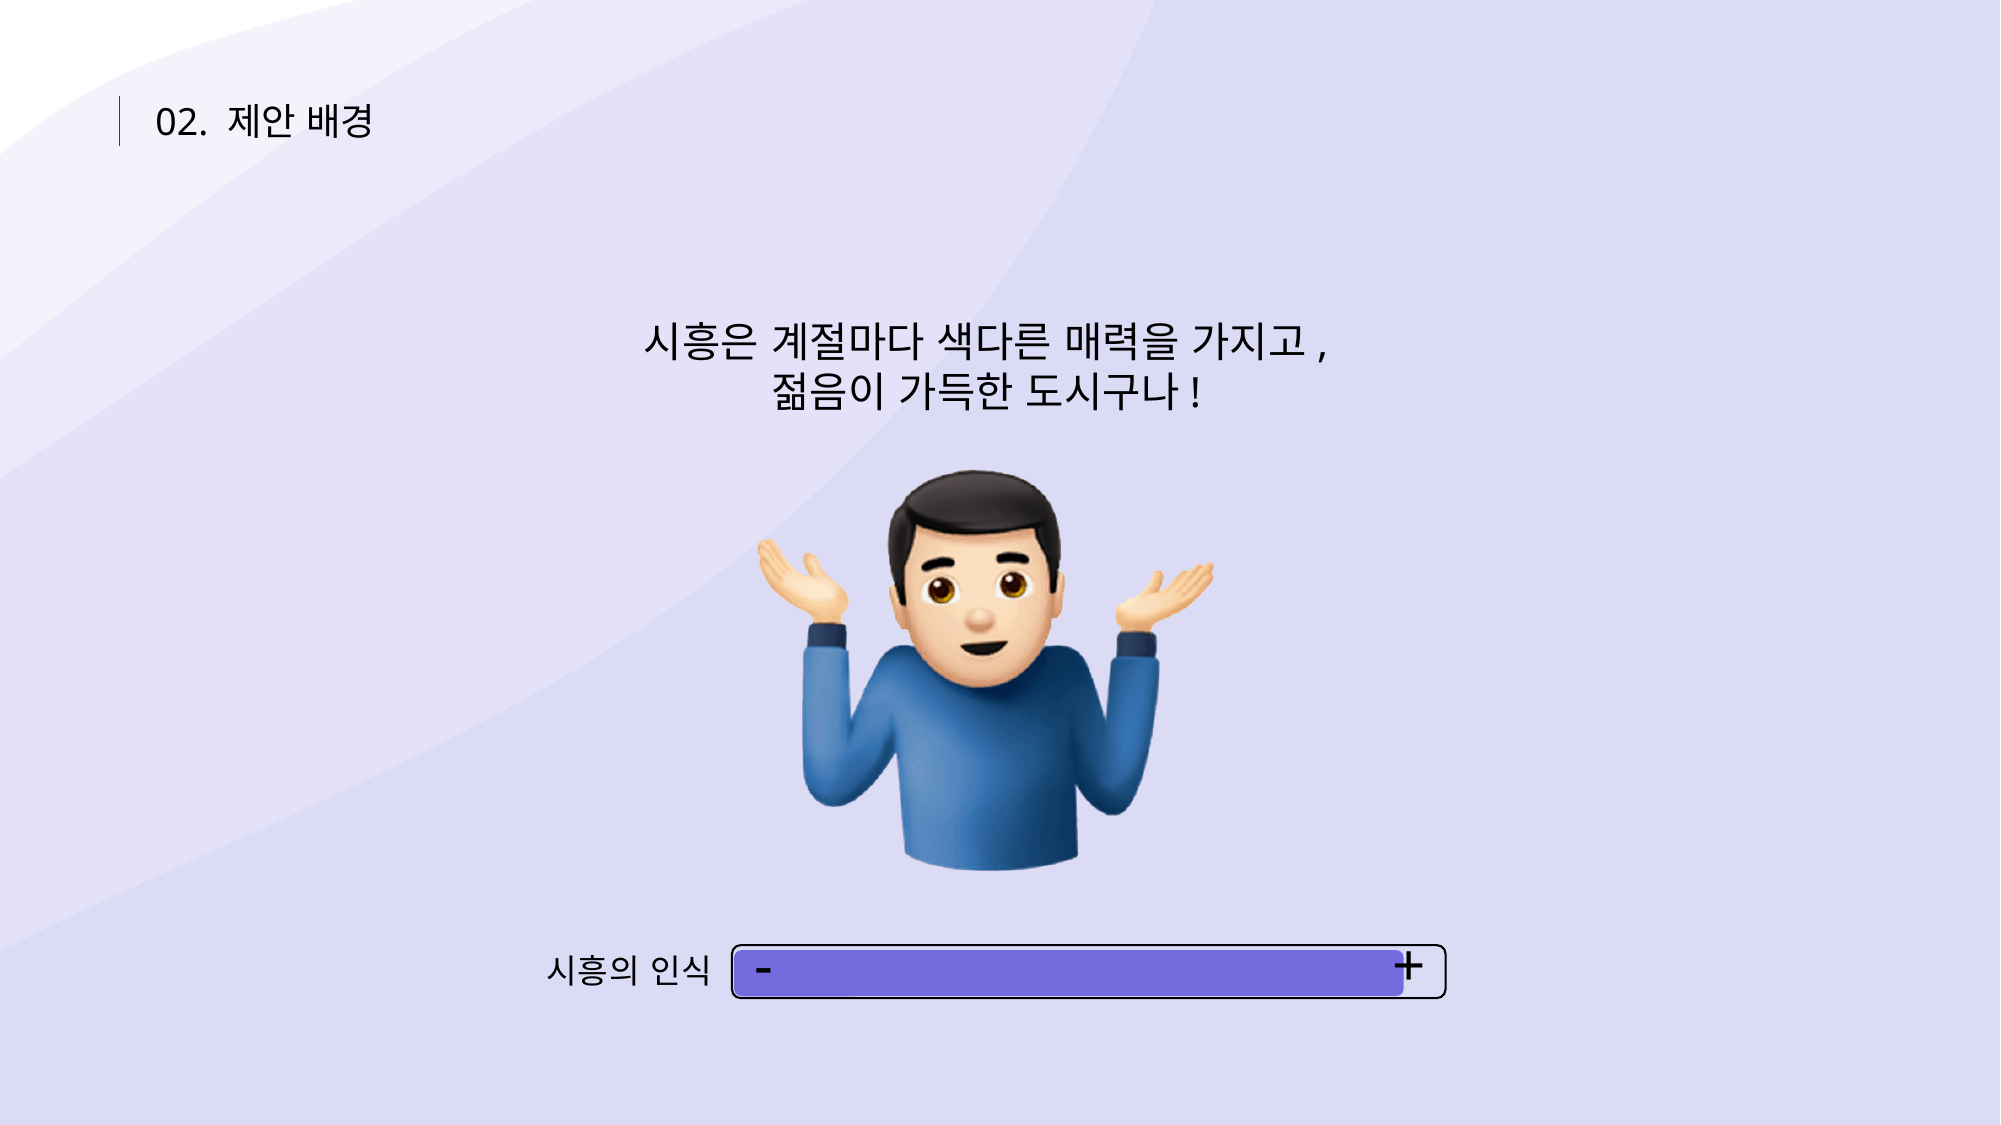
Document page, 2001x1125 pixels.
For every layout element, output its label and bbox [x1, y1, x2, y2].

text_box [526, 945, 1446, 1011]
picture [0, 0, 2000, 1125]
